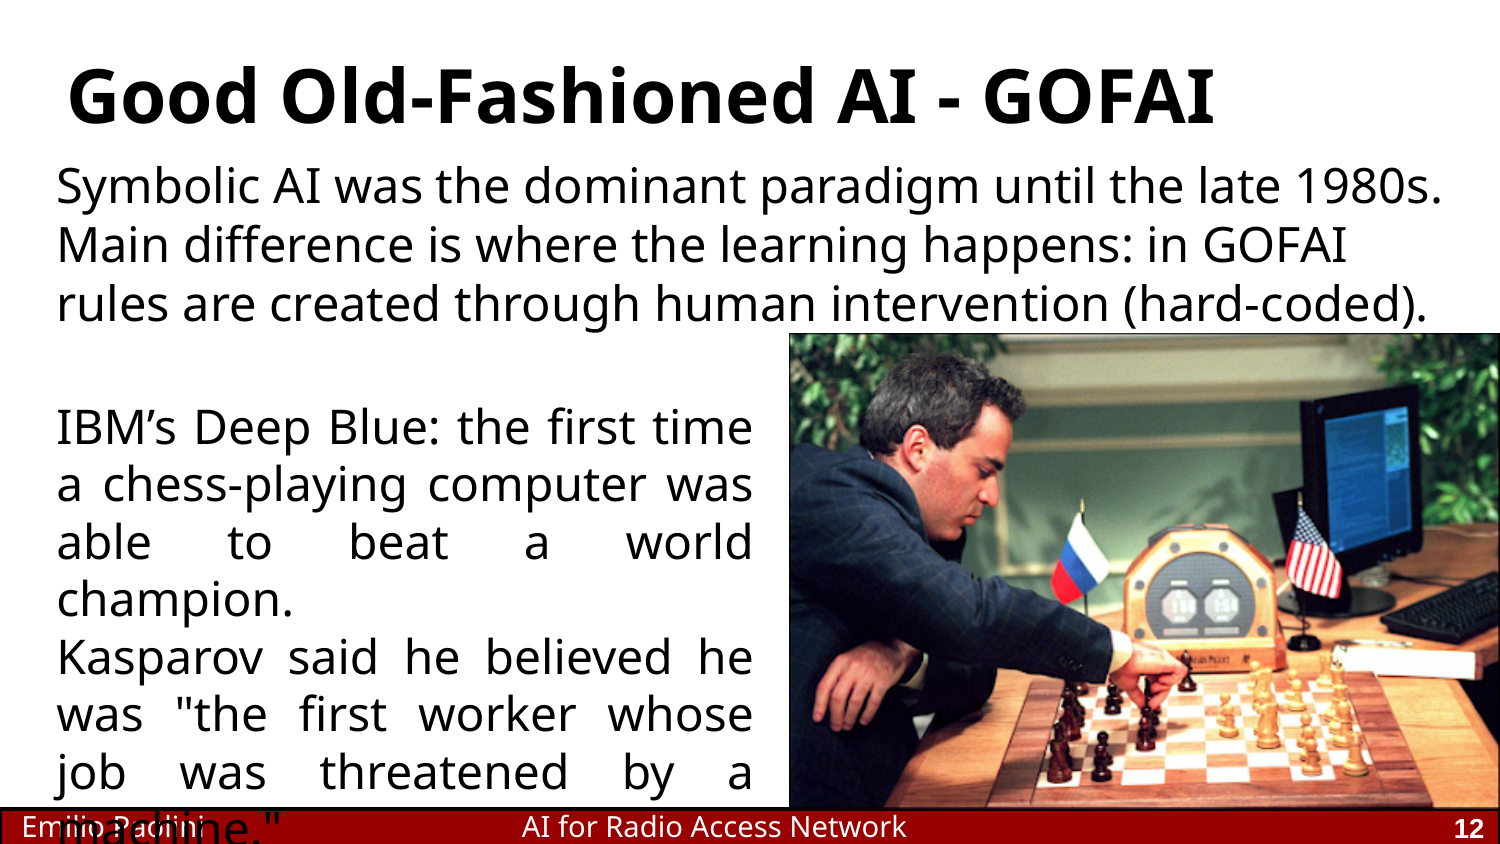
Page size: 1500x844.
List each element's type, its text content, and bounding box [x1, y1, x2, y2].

title Good Old-Fashioned AI - GOFAI [51, 24, 1449, 138]
picture [789, 332, 1500, 810]
text_box IBM’s Deep Blue: the first time a chess-playing computer was able to beat a world champion. Kasparov said he believed he was "the first worker whose job was threatened by a machine." [41, 381, 770, 844]
title Symbolic AI was the dominant paradigm until the late 1980s. Main difference is where the learning happens: in GOFAI rules are created through human intervention (hard-coded). [41, 138, 1479, 347]
slide_number 12 [1428, 816, 1500, 844]
